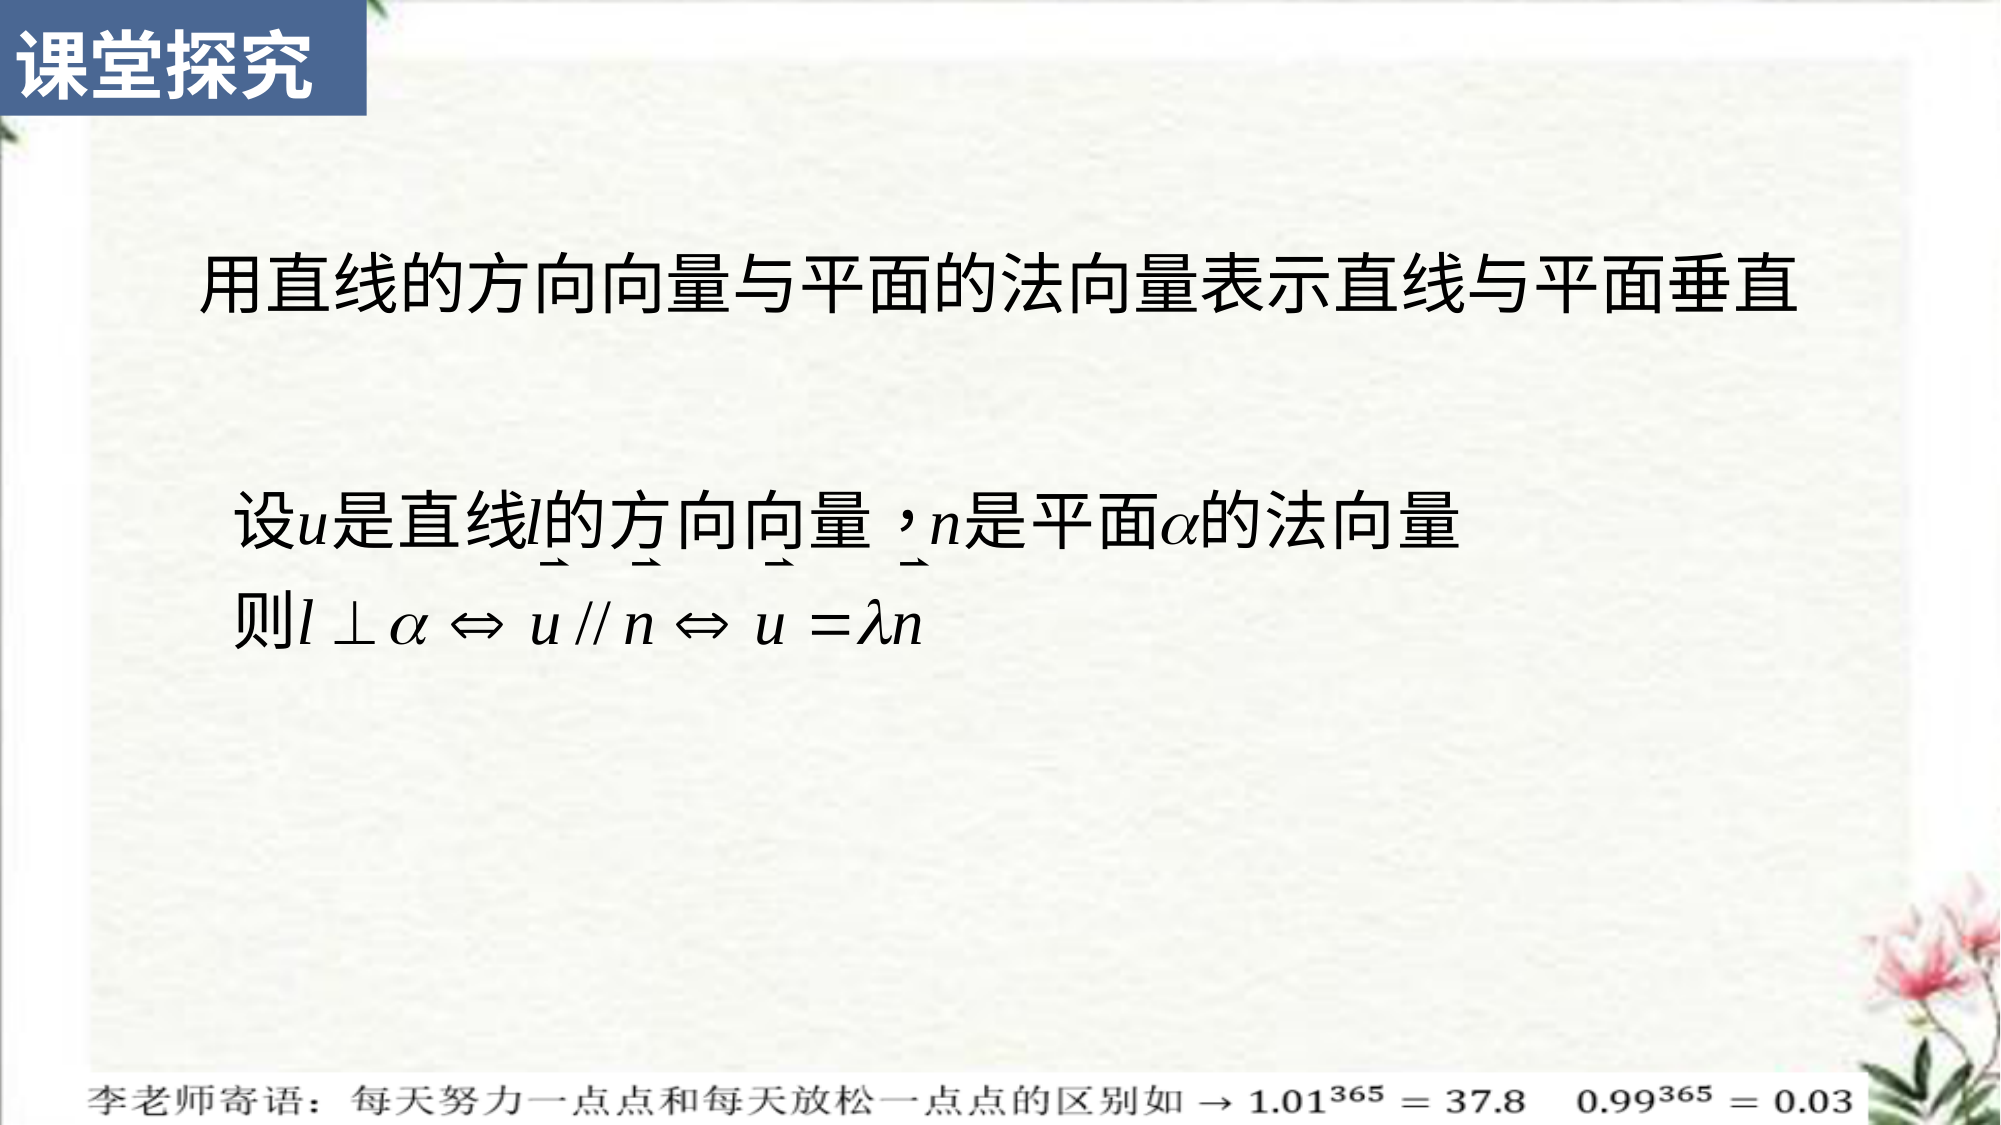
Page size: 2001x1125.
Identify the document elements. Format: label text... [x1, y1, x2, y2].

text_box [225, 479, 1488, 663]
text_box 课堂探究 [0, 0, 367, 116]
picture [0, 0, 2001, 1125]
text_box 用直线的方向向量与平面的法向量表示直线与平面垂直 [184, 234, 1816, 330]
